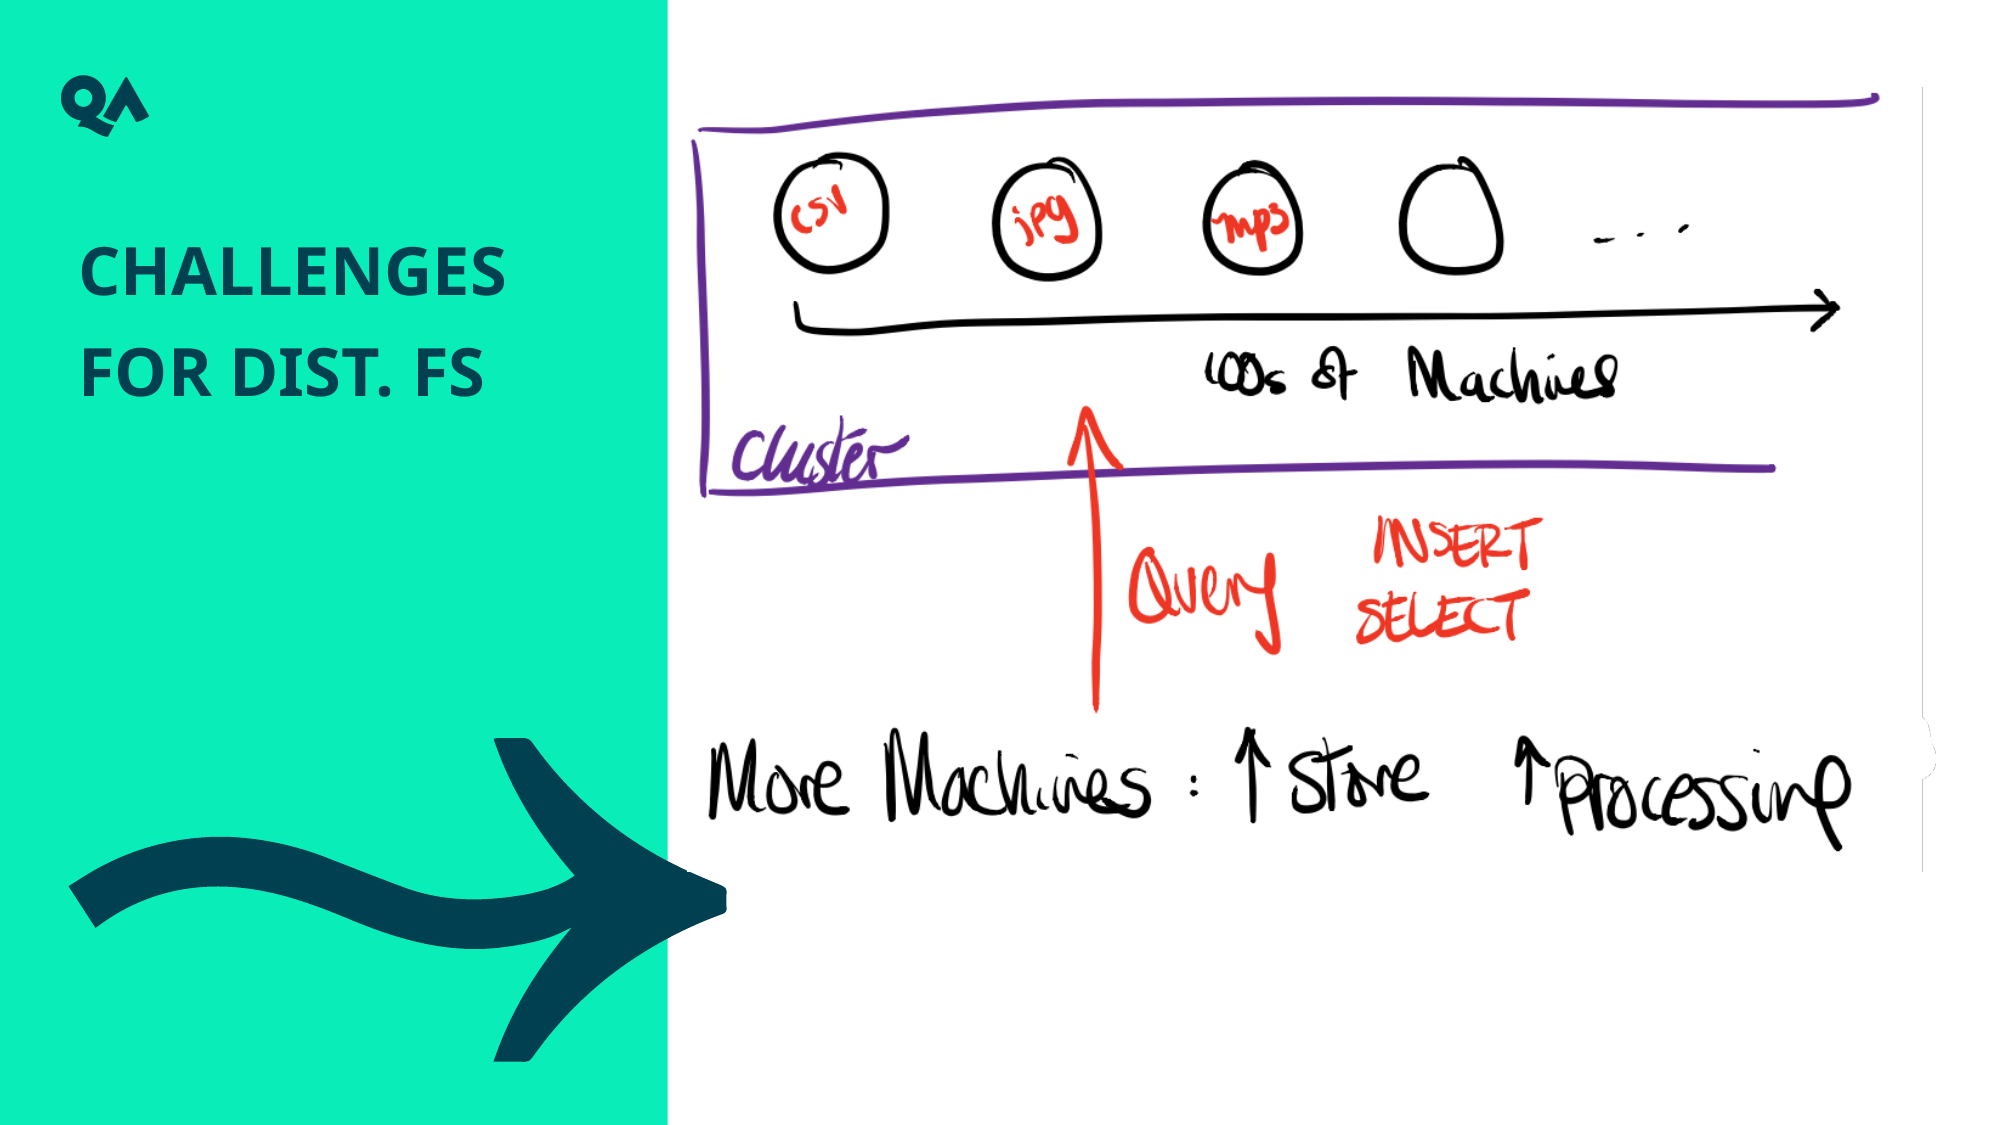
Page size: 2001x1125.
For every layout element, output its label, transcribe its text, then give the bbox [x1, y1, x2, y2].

picture [44, 61, 166, 148]
picture [686, 87, 1937, 872]
list Challenges For Dist. fs [63, 221, 628, 673]
